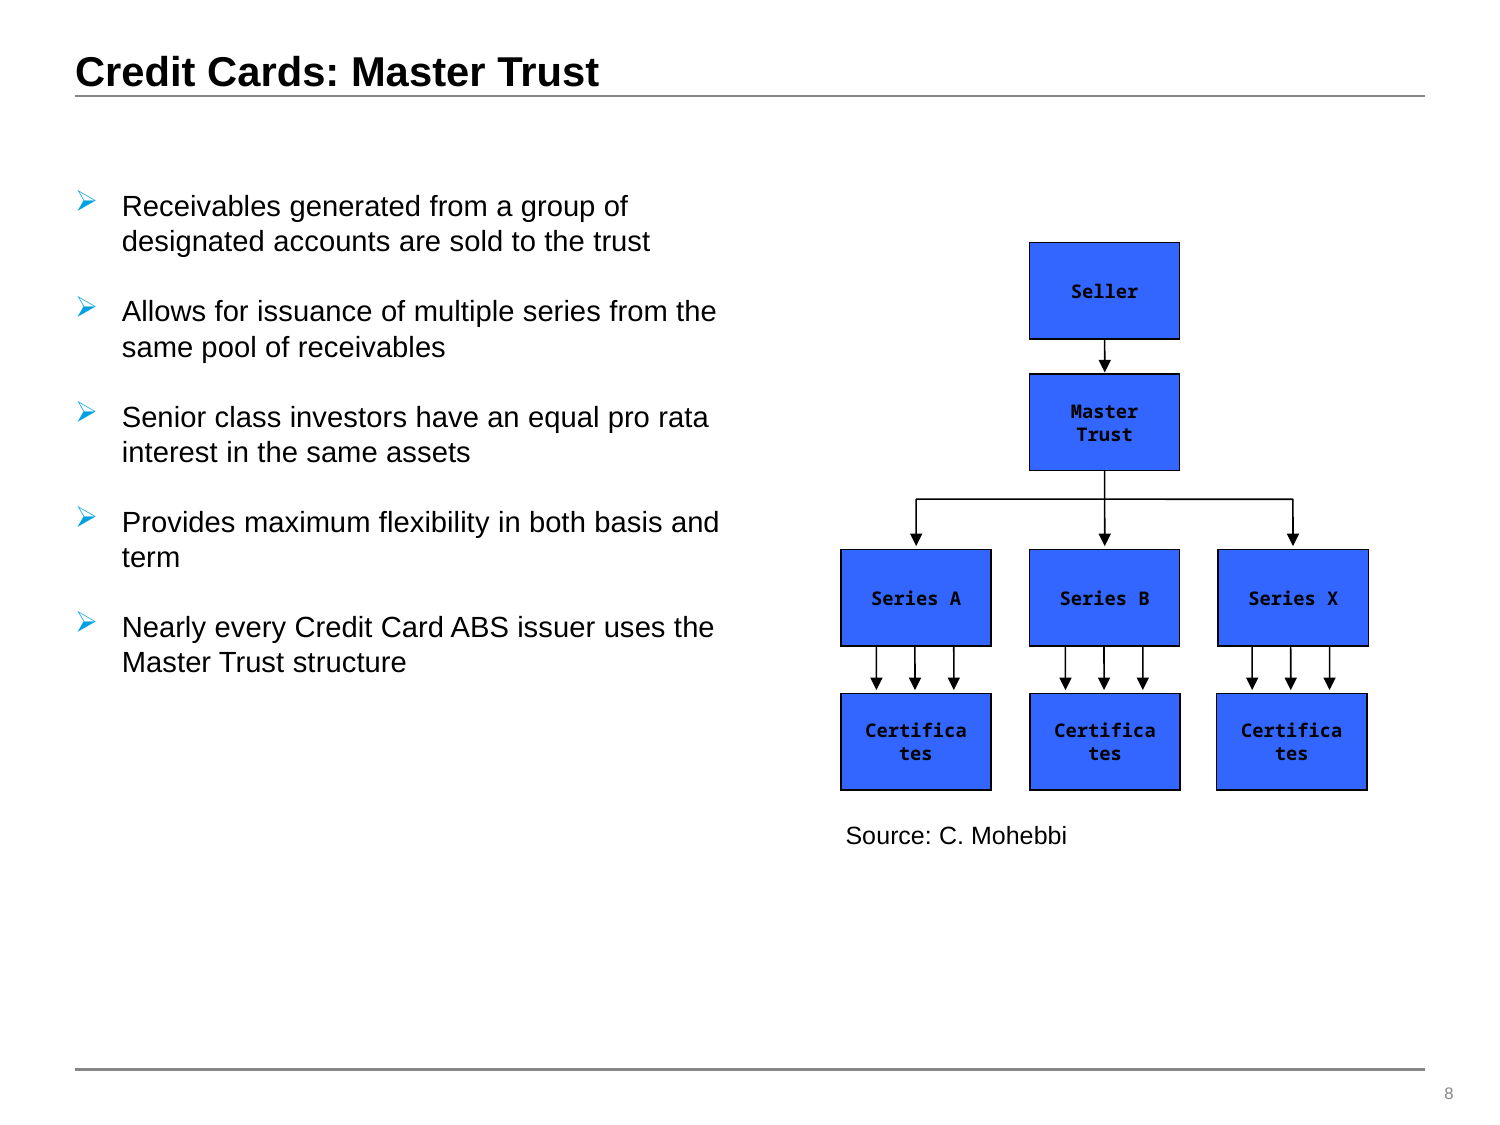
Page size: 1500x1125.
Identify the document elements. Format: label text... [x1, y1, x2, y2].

text_box [1286, 499, 1300, 547]
title Credit Cards: Master Trust [75, 45, 1424, 96]
text_box Series B [1029, 549, 1180, 628]
text_box [1098, 339, 1111, 373]
list Receivables generated from a group of designated accounts are sold to the trust Allows for issuance of multiple series from the same pool of receivables Senior class investors have an equal pro rata interest in the same assets Provides maximum flexibility in both basis and term Nearly every Credit Card ABS issuer uses the Master Trust structure [75, 187, 750, 1000]
text_box [909, 500, 923, 547]
text_box [1098, 500, 1111, 547]
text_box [1029, 629, 1181, 790]
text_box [840, 629, 992, 790]
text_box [1216, 629, 1368, 790]
text_box Series A [840, 549, 992, 629]
text_box Seller [1029, 242, 1180, 339]
text_box Source: C. Mohebbi [830, 812, 1083, 858]
text_box Master Trust [1029, 374, 1180, 471]
text_box Series X [1217, 549, 1369, 628]
